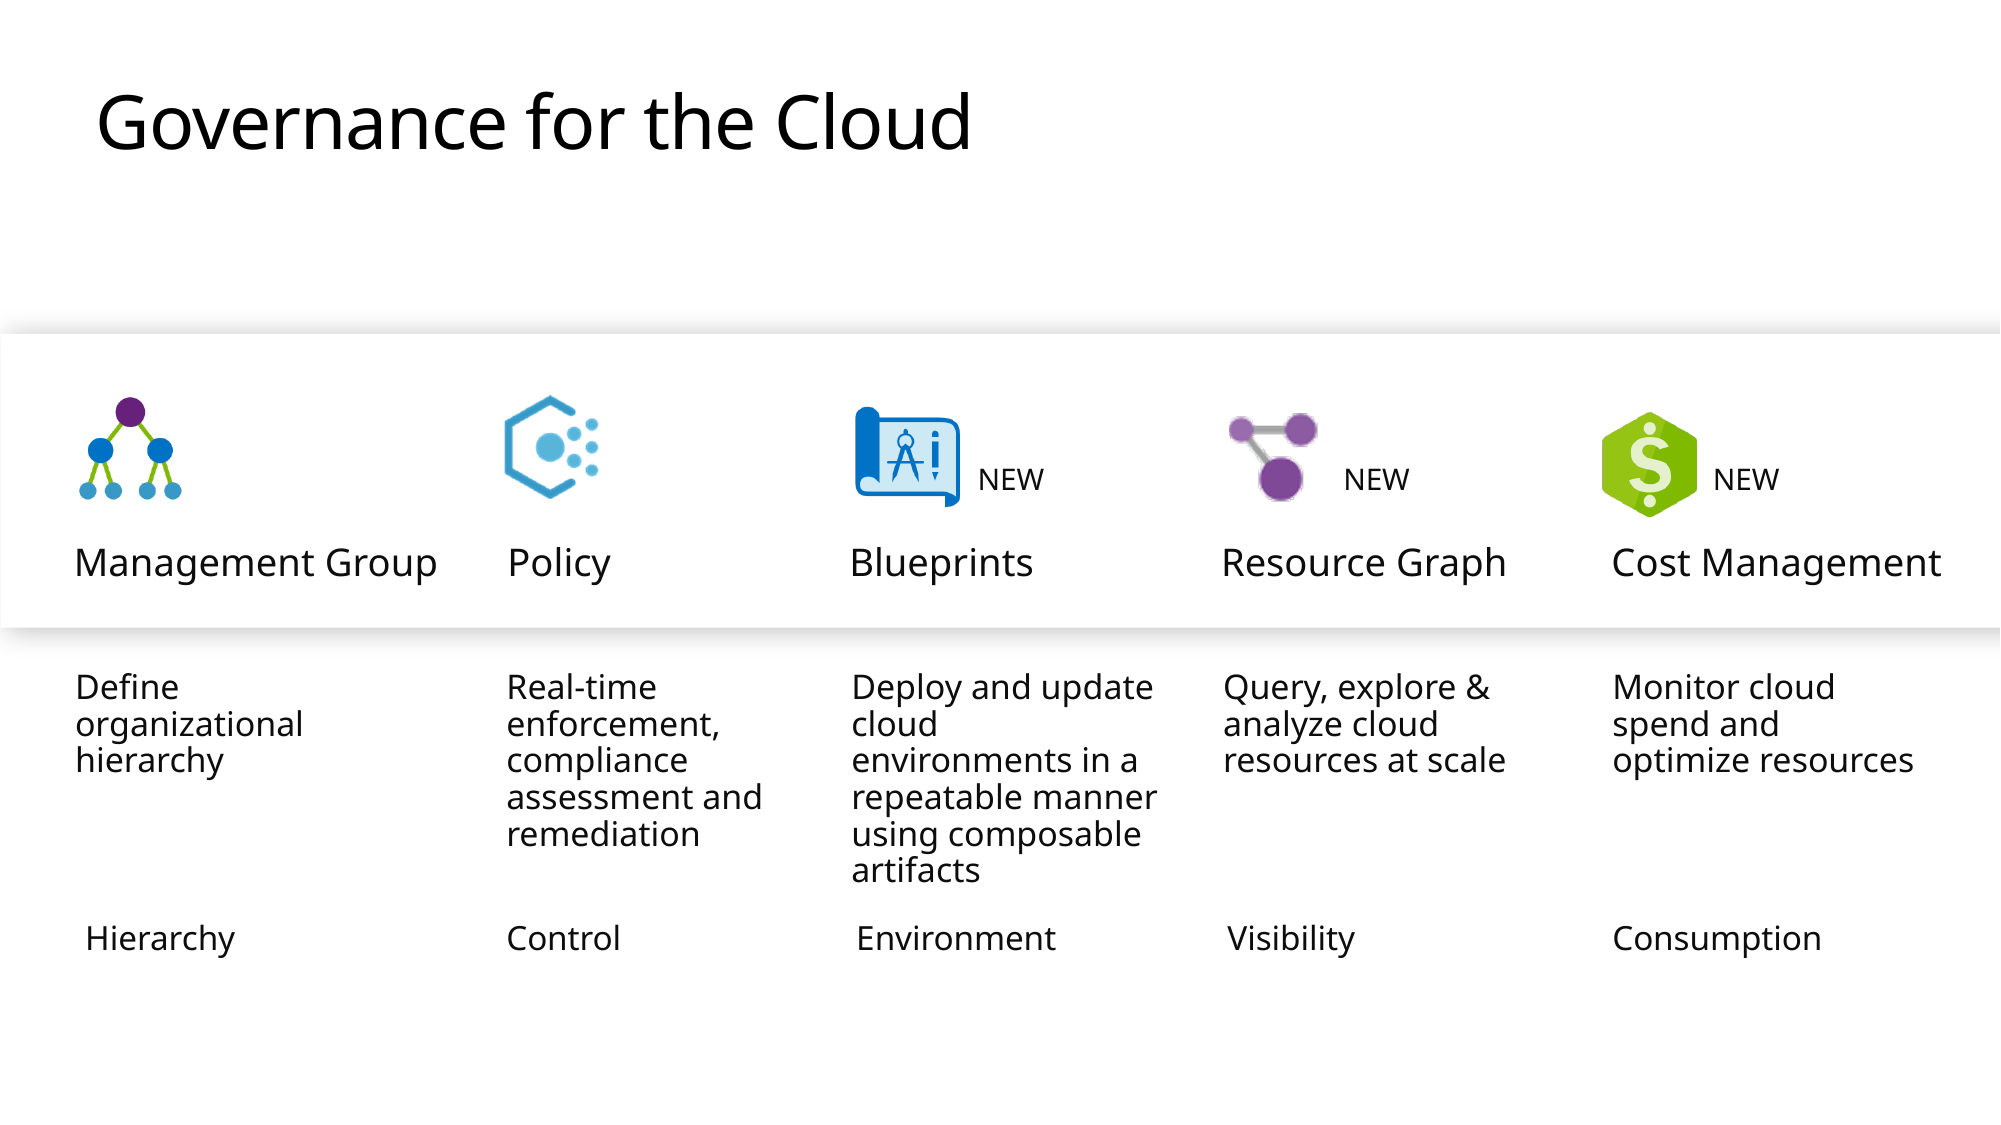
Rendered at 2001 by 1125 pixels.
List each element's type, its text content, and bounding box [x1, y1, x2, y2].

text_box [835, 401, 1192, 972]
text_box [1207, 412, 1538, 972]
title Governance for the Cloud [95, 75, 1904, 166]
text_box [59, 527, 453, 972]
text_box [490, 395, 842, 972]
picture [77, 395, 183, 502]
text_box [0, 333, 2000, 628]
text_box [1596, 411, 1969, 972]
